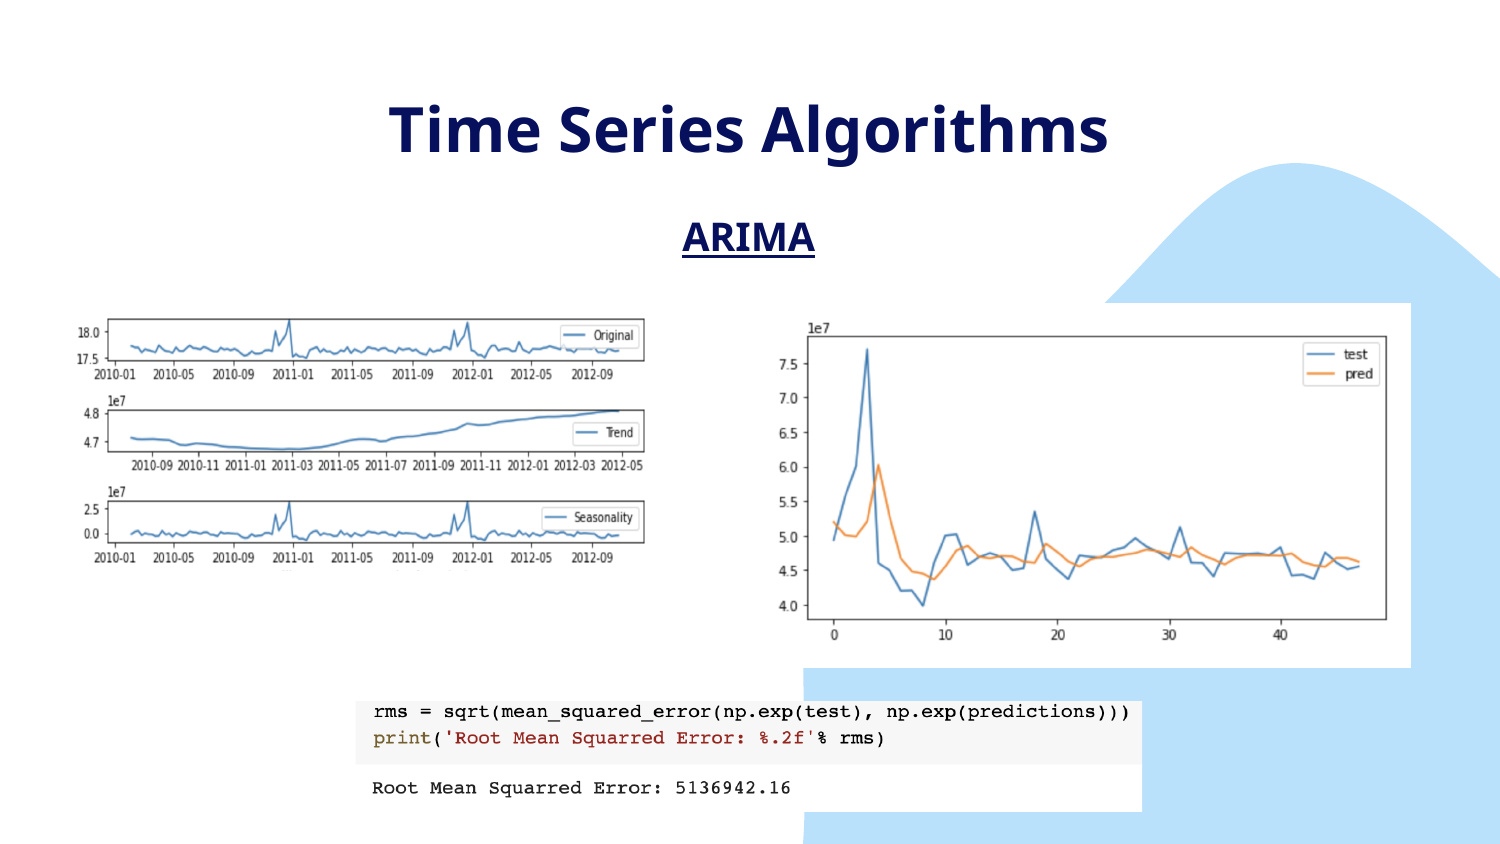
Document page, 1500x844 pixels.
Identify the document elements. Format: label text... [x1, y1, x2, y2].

title ARIMA [118, 197, 1380, 270]
picture [758, 303, 1412, 668]
picture [64, 303, 671, 571]
picture [355, 700, 1143, 812]
title Time Series Algorithms [75, 75, 1425, 164]
